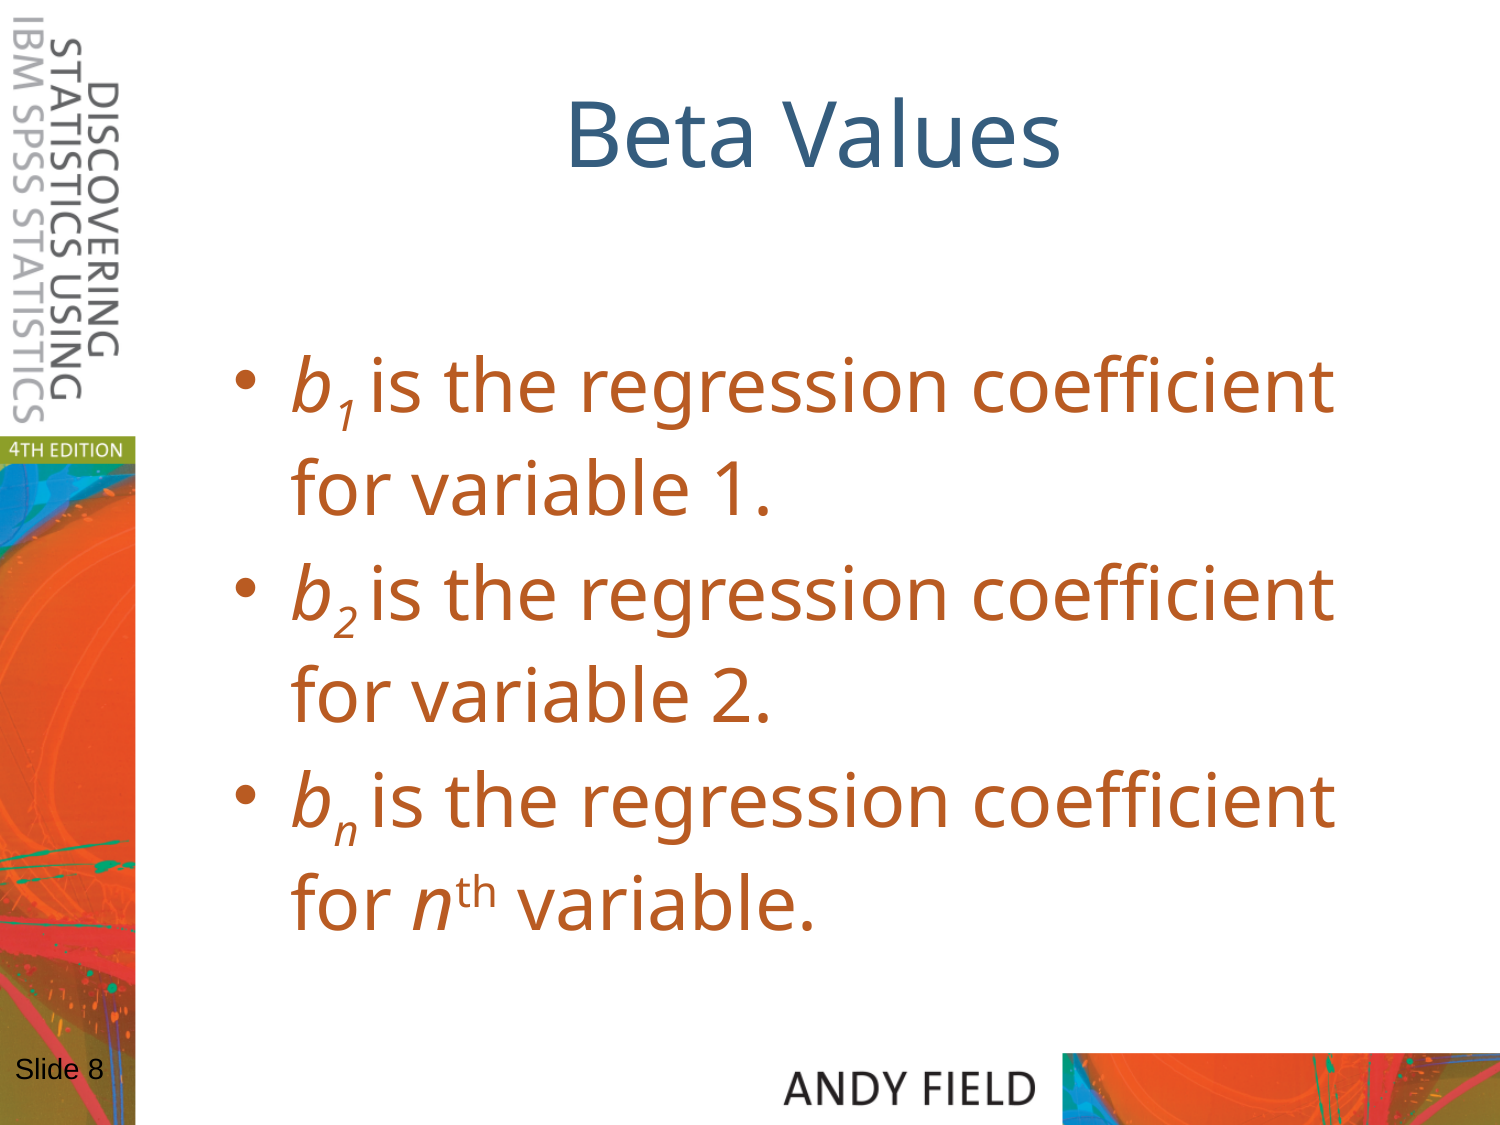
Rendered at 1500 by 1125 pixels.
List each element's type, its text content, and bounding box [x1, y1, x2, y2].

list b1 is the regression coefficient for variable 1. b2 is the regression coefficient for variable 2. bn is the regression coefficient for nth variable. [218, 330, 1444, 991]
slide_number Slide 8 [0, 1042, 141, 1103]
title Beta Values [302, 37, 1325, 225]
